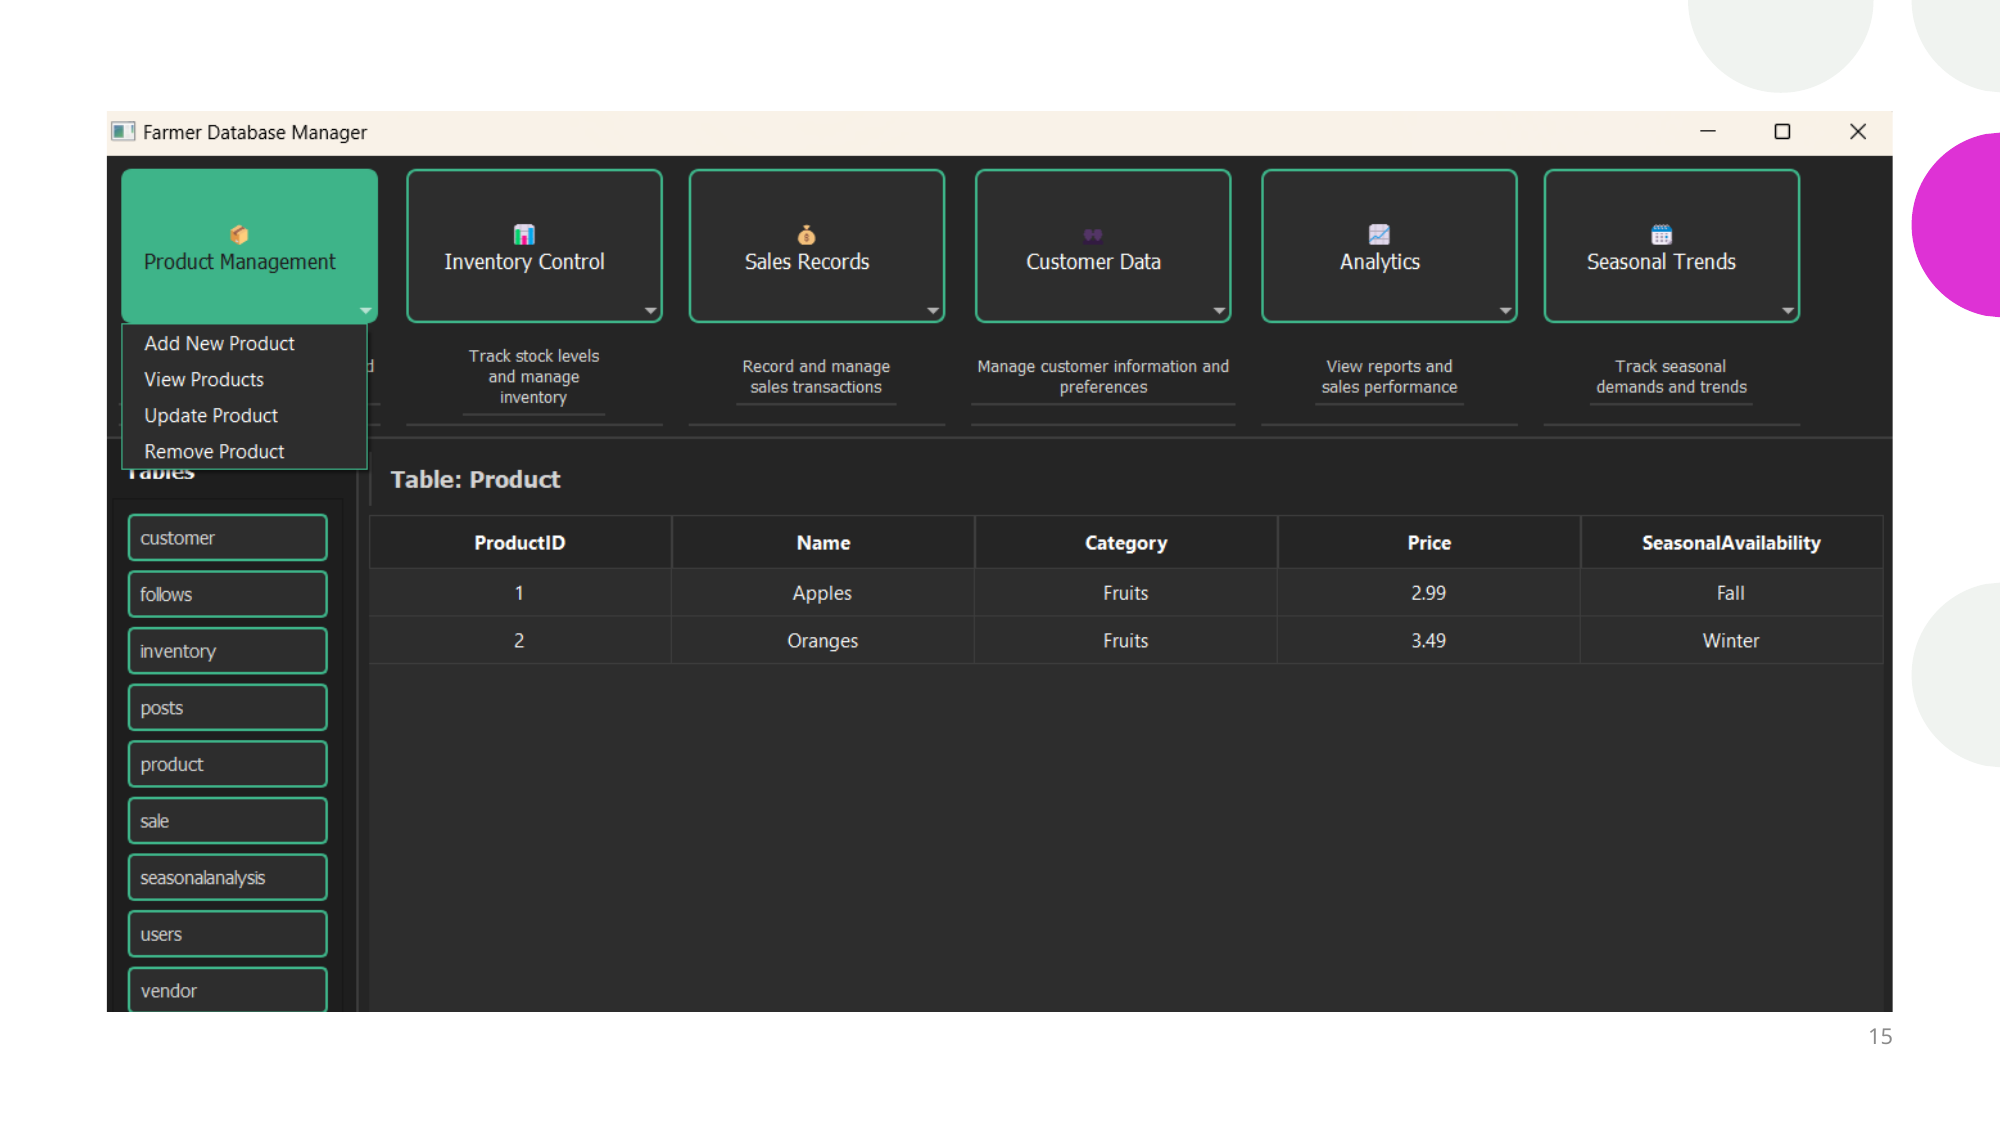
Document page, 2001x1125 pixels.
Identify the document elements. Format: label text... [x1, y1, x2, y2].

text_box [1687, 0, 2000, 768]
slide_number 15 [1774, 1008, 1908, 1068]
text_box [0, 0, 2000, 1125]
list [106, 111, 1893, 1012]
